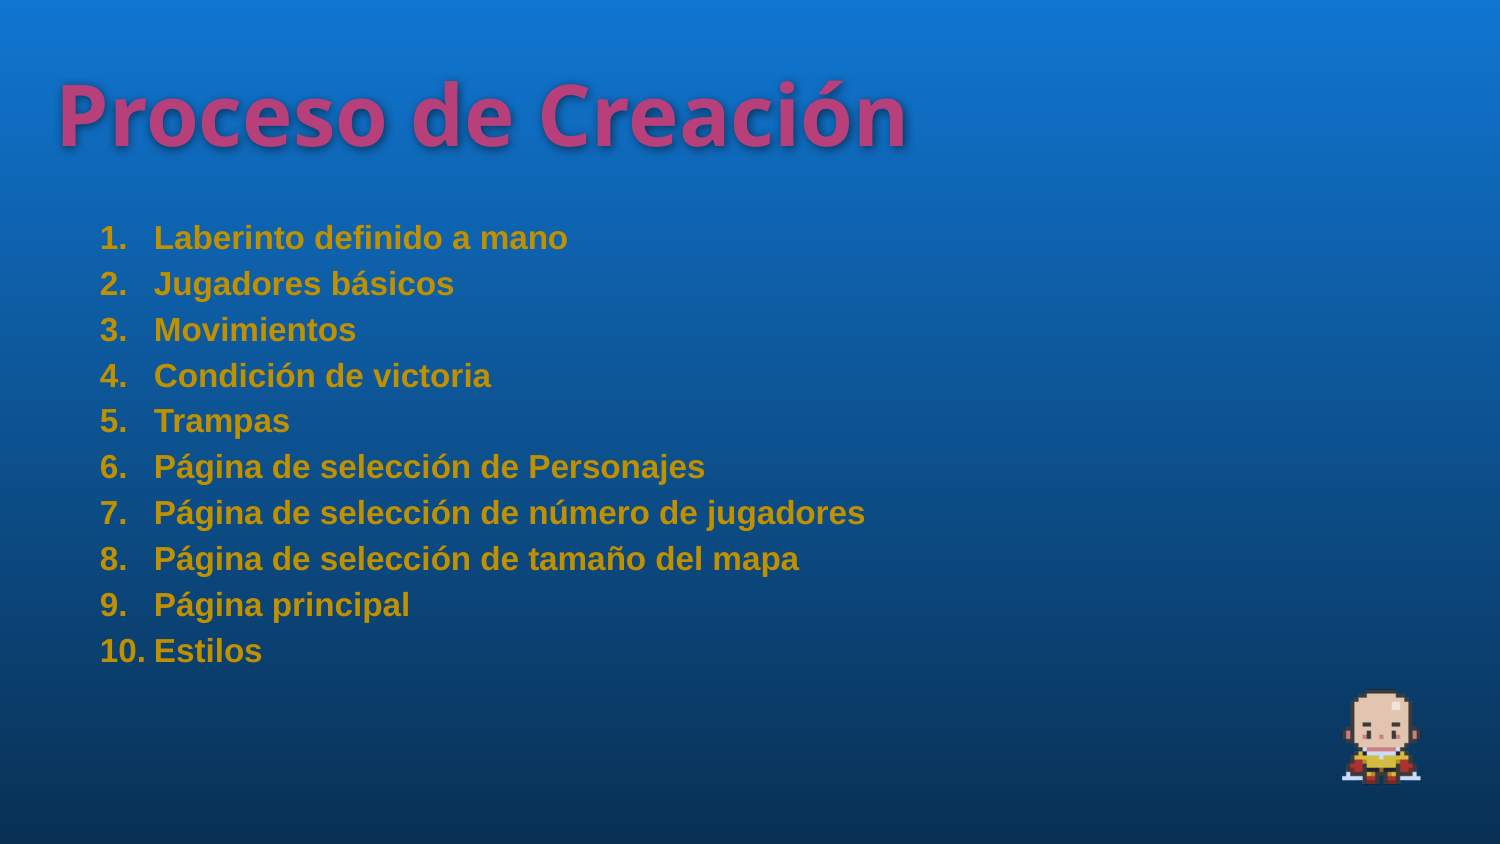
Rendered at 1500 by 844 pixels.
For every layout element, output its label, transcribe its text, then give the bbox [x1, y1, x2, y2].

text_box Laberinto definido a mano Jugadores básicos Movimientos Condición de victoria Trampas Página de selección de Personajes Página de selección de número de jugadores Página de selección de tamaño del mapa Página principal Estilos [63, 195, 902, 684]
title Proceso de Creación [40, 0, 1255, 179]
picture [1313, 669, 1446, 802]
